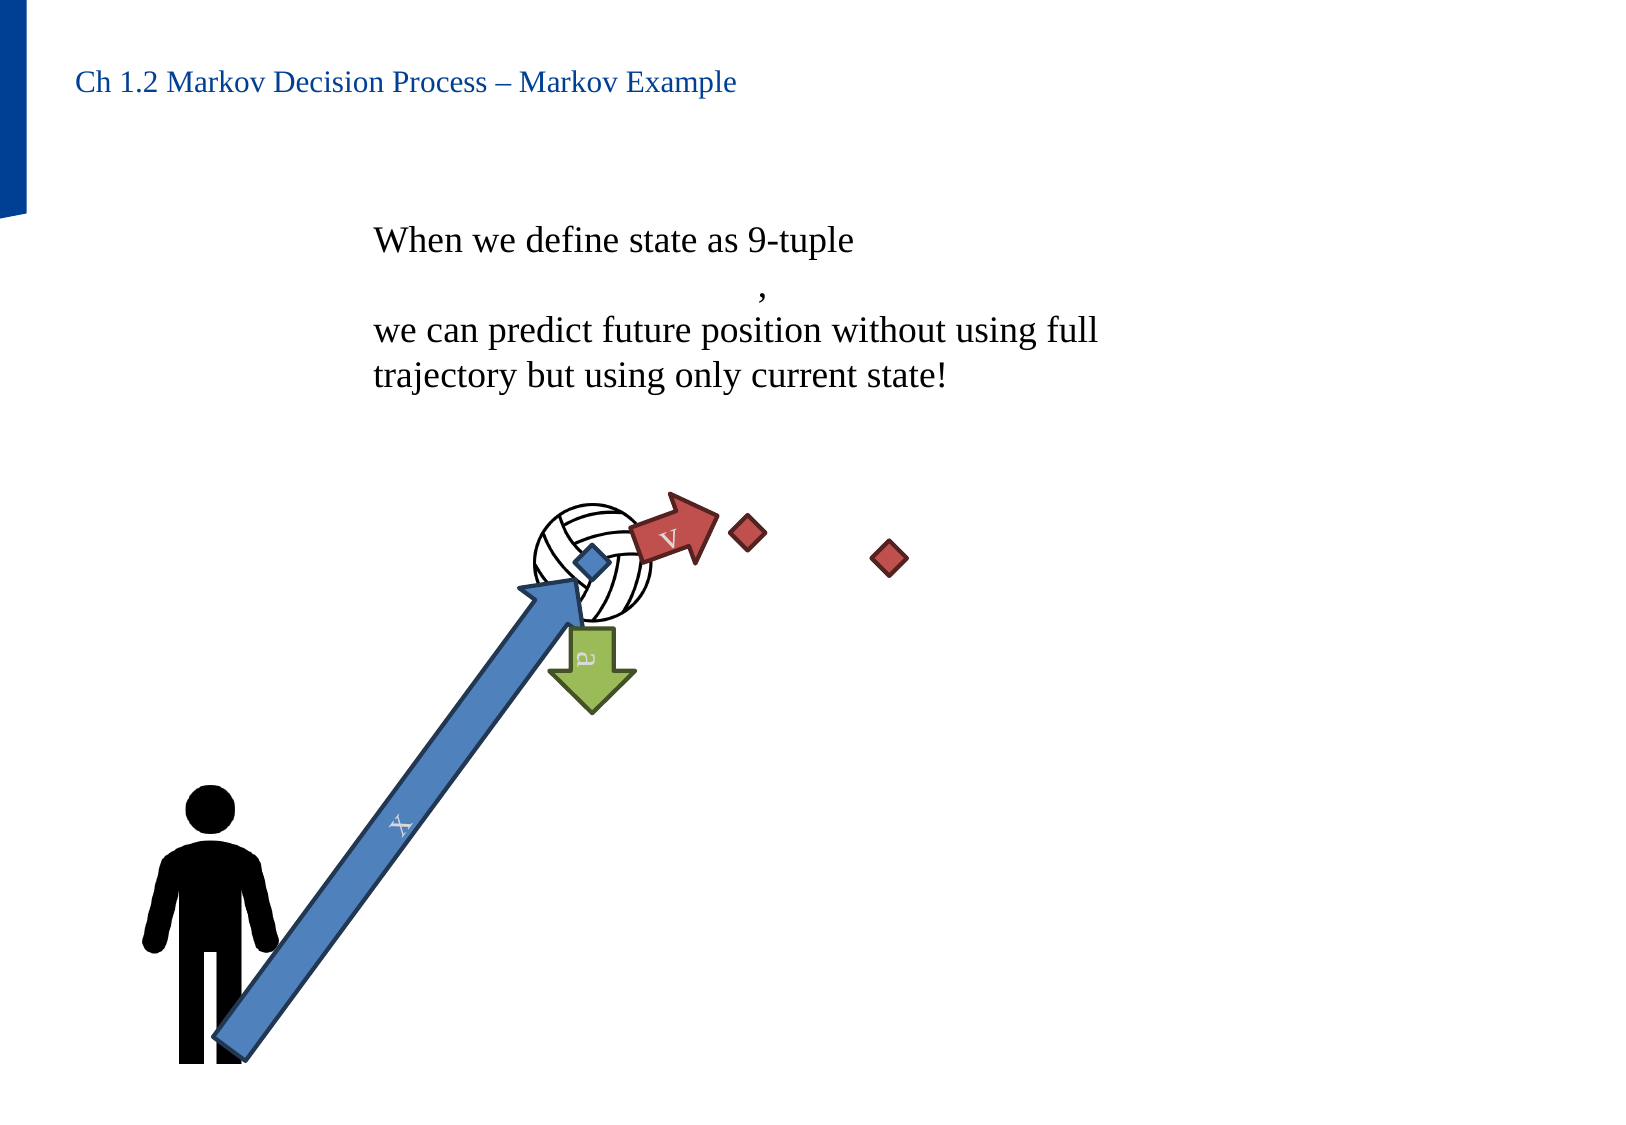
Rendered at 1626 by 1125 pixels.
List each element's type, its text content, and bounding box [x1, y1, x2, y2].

text_box [869, 538, 910, 579]
text_box x [363, 629, 554, 906]
text_box v [670, 491, 720, 566]
text_box a [547, 647, 638, 716]
picture [516, 487, 668, 638]
text_box Ch 1.2 Markov Decision Process – Markov Example [60, 54, 1484, 107]
picture [60, 774, 359, 1073]
text_box [0, 0, 29, 221]
text_box [727, 512, 768, 553]
